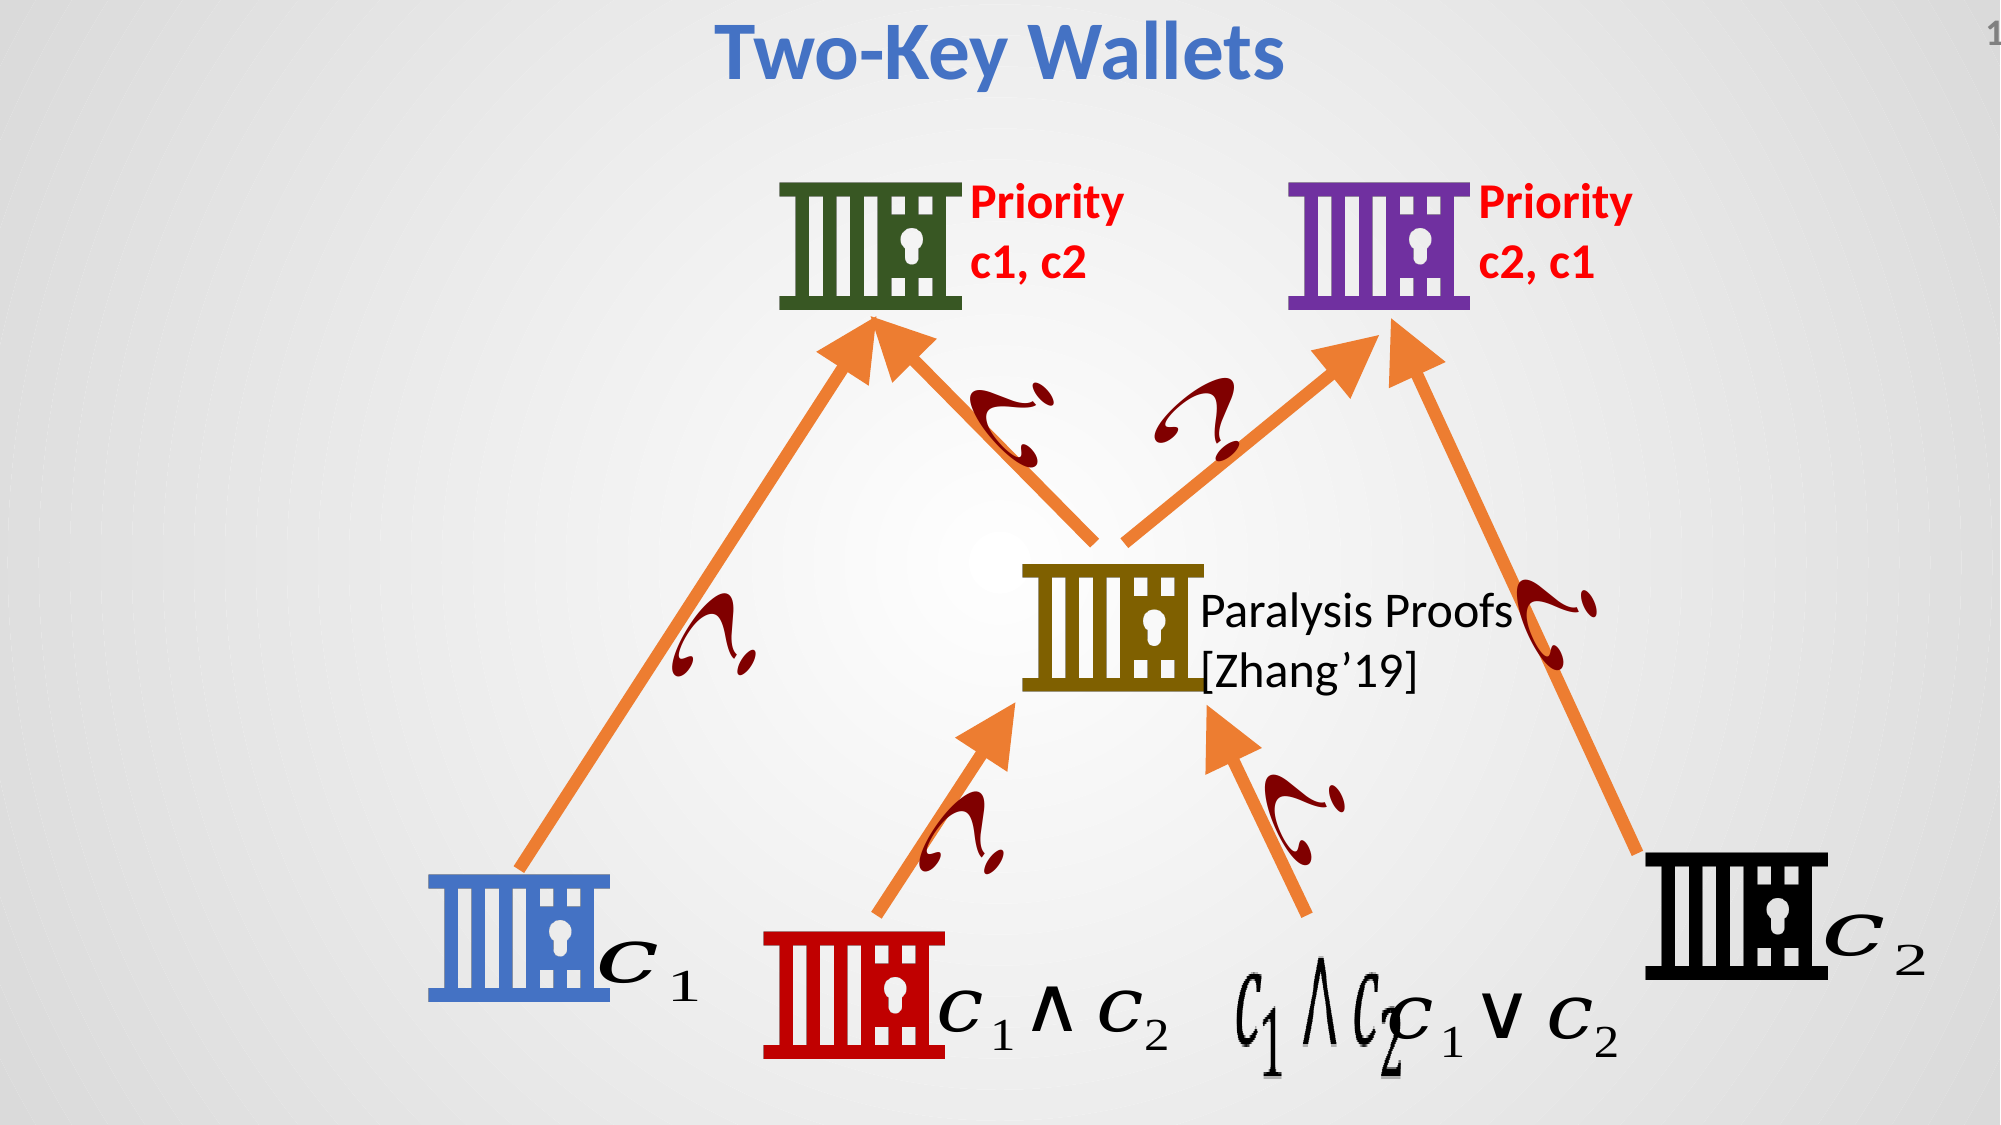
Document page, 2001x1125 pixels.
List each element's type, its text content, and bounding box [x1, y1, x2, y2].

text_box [1391, 318, 1638, 854]
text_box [1124, 334, 1380, 544]
text_box Priority c2, c1 [1488, 161, 1649, 297]
text_box Paralysis Proofs [Zhang’19] [1223, 569, 1391, 705]
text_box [1206, 704, 1308, 916]
picture [761, 137, 980, 316]
picture [1211, 886, 1429, 1104]
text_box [876, 702, 1016, 916]
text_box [870, 316, 1095, 544]
text_box Priority c1, c2 [980, 161, 1140, 297]
picture [1627, 807, 1846, 1025]
picture [1270, 137, 1488, 355]
picture [1004, 518, 1223, 737]
title Two-Key Wallets [0, 0, 2000, 106]
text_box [518, 316, 877, 870]
picture [745, 886, 963, 1104]
picture [410, 829, 628, 1047]
